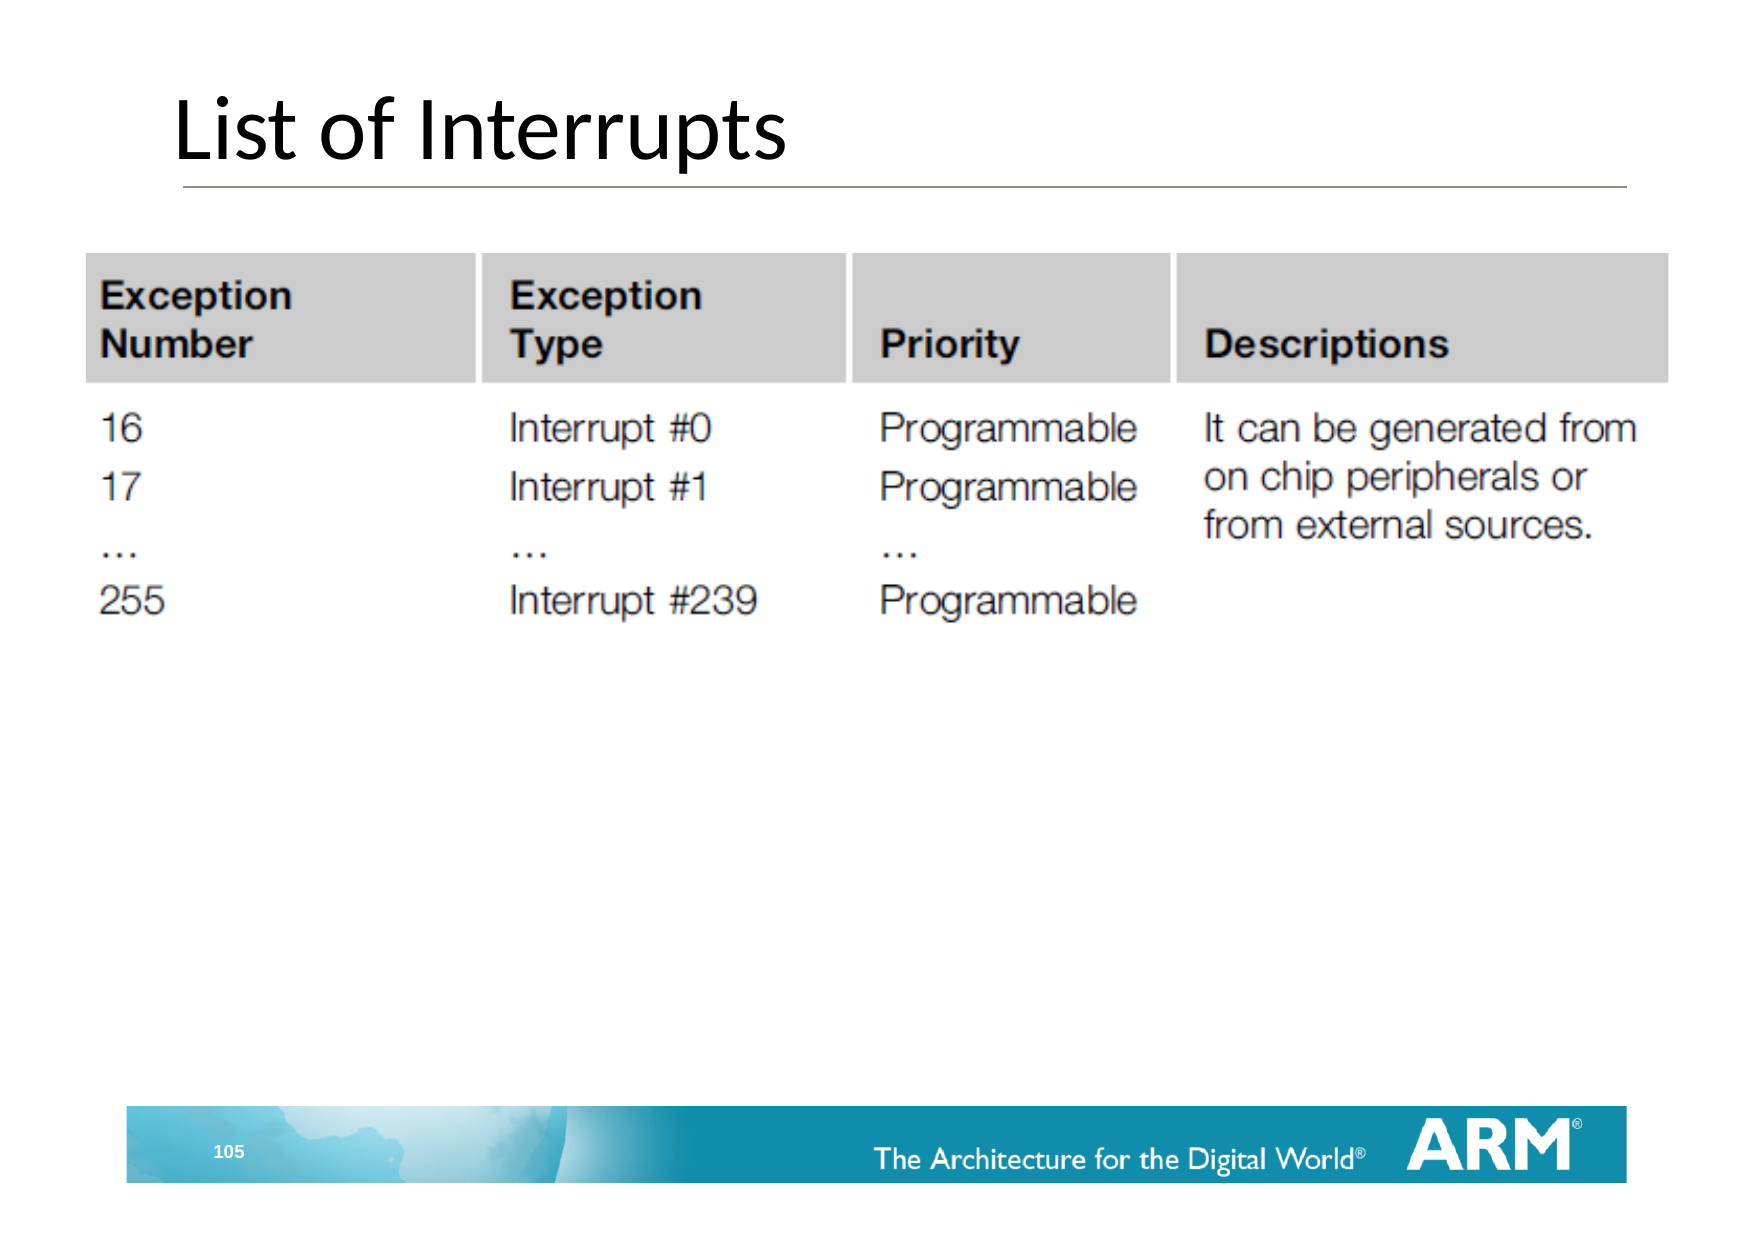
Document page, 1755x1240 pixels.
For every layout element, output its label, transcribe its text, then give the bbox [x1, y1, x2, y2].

picture [126, 1106, 1627, 1183]
slide_number 105 [198, 1139, 287, 1187]
picture [85, 253, 1669, 623]
title List of Interrupts [173, 80, 1581, 172]
